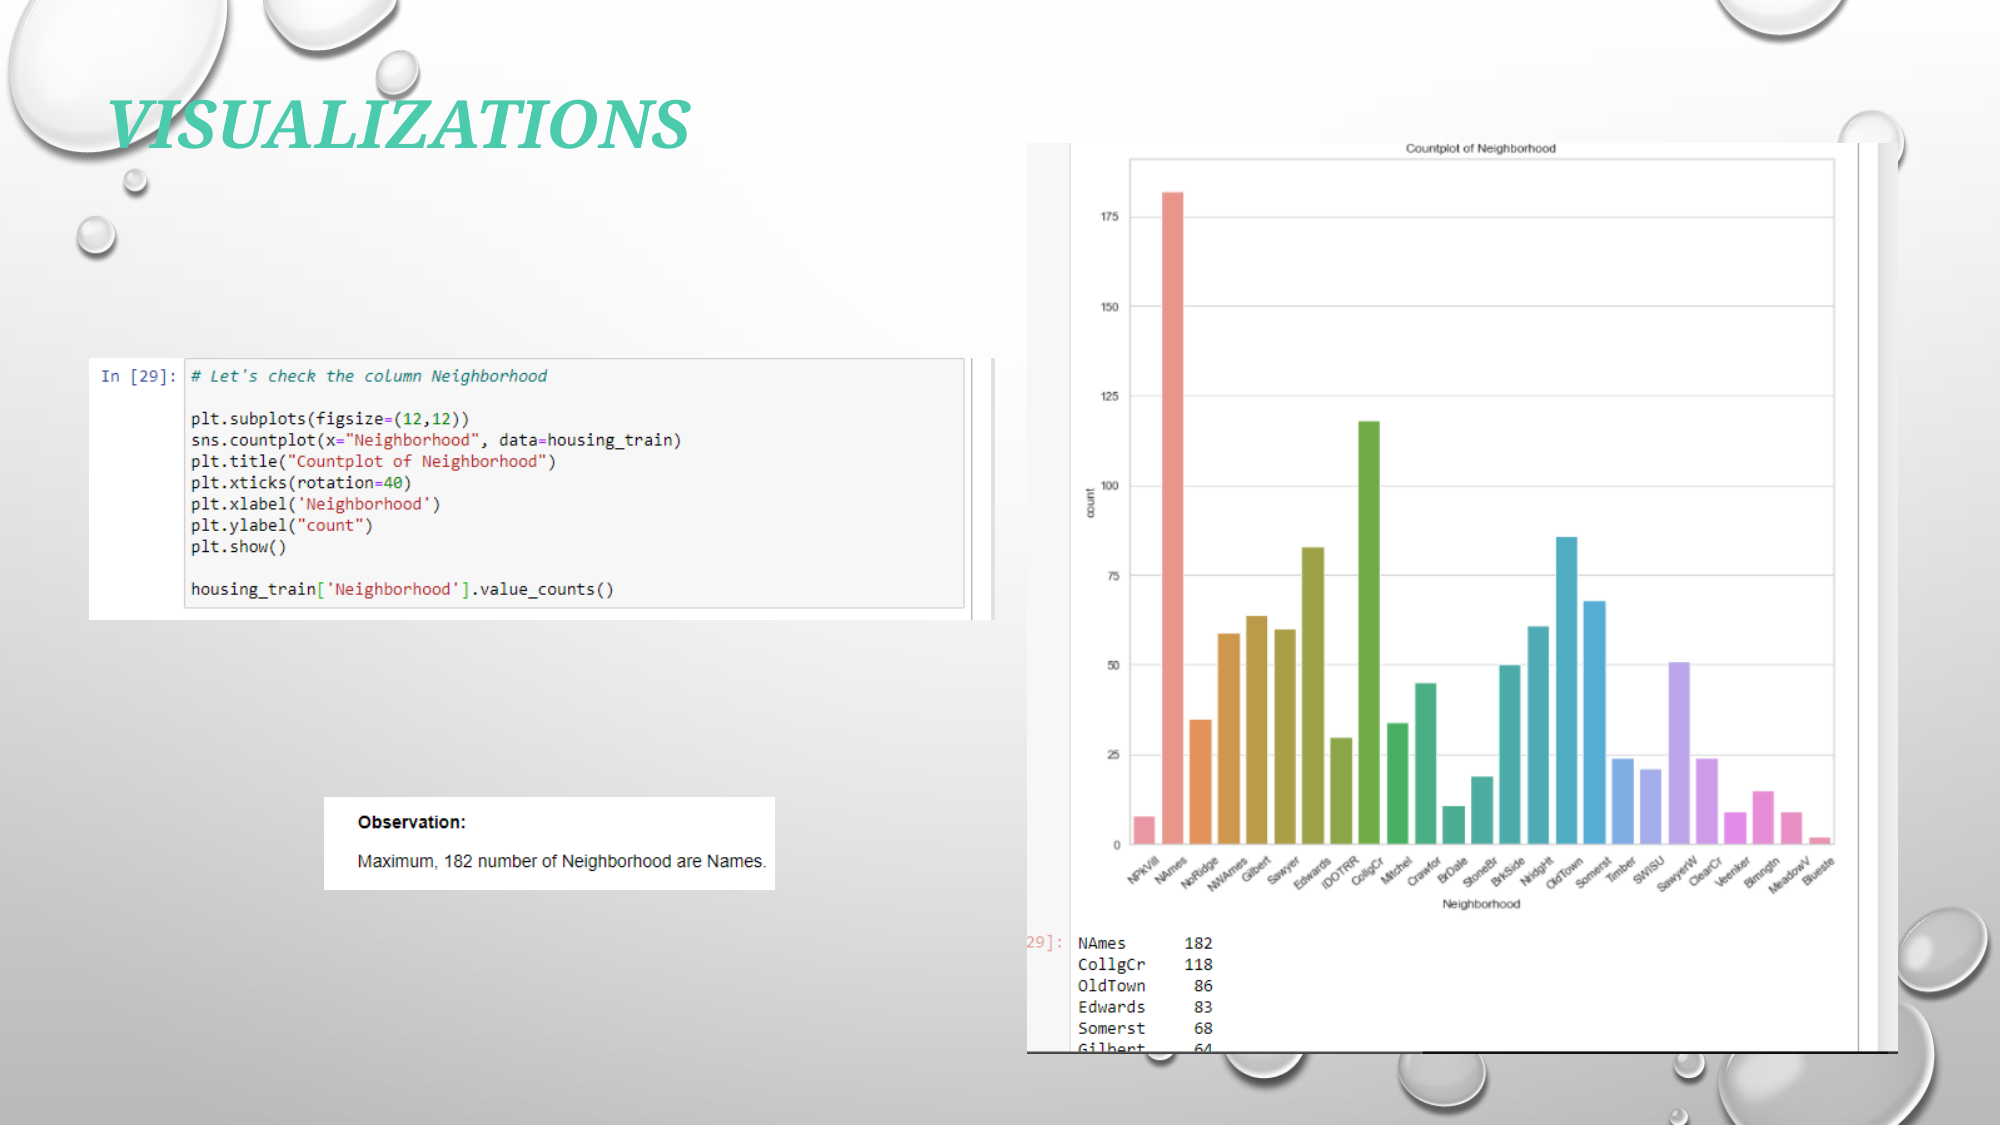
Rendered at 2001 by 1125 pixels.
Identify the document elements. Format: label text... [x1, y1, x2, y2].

picture [0, 0, 2000, 1125]
text_box VISUALIZATIONS [89, 74, 1673, 170]
